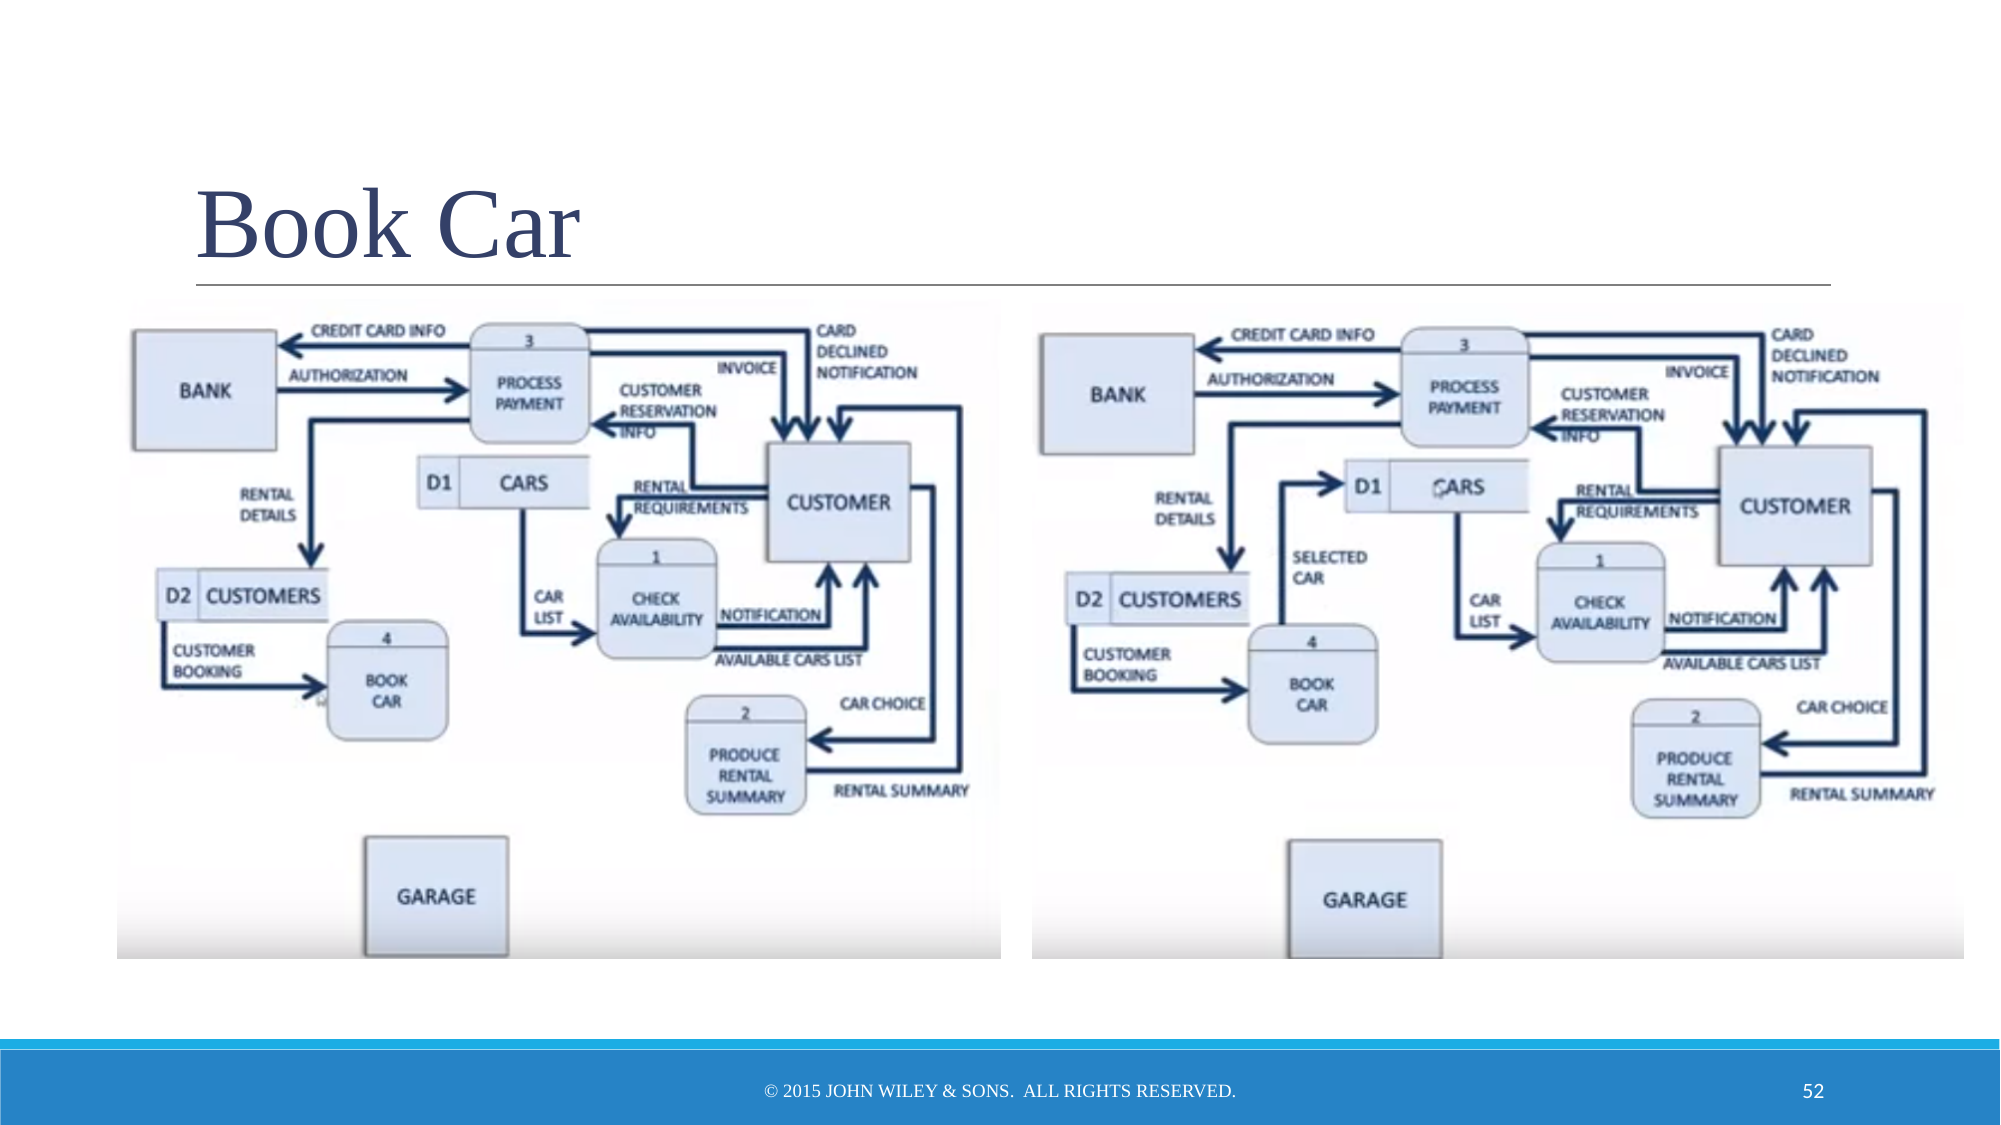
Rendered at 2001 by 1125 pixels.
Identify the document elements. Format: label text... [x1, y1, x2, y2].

picture [1032, 303, 1964, 960]
slide_number ‹#› [1624, 1059, 1840, 1120]
footer © 2015 JOHN WILEY & SONS. ALL RIGHTS RESERVED. [604, 1059, 1396, 1120]
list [117, 298, 1001, 960]
title Book Car [180, 47, 1830, 285]
